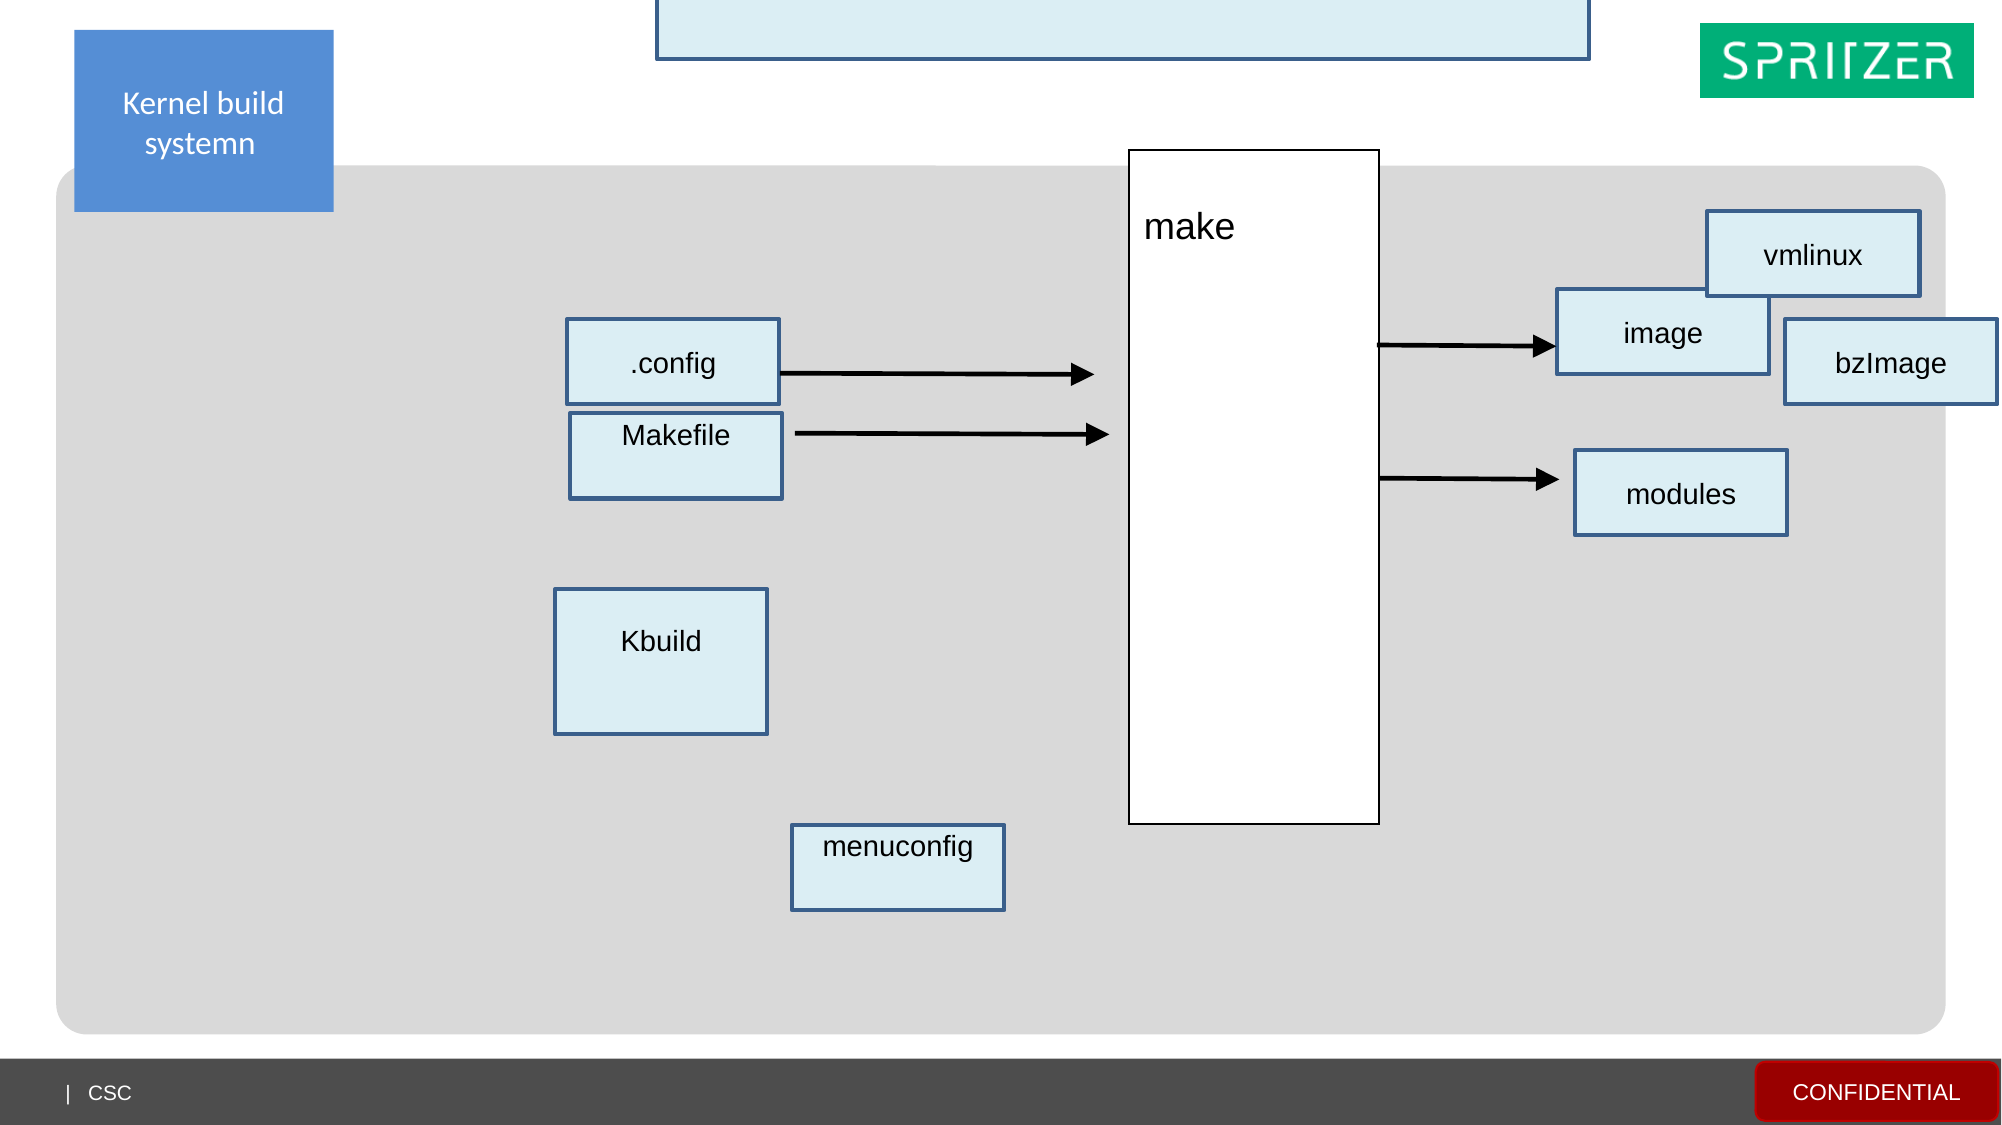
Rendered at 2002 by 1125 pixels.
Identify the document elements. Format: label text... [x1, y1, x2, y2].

text_box Makefile [570, 413, 783, 499]
text_box Kbuild [555, 589, 768, 735]
picture [1700, 23, 1974, 98]
text_box [794, 424, 1110, 445]
text_box image [1556, 289, 1770, 375]
text_box Kernel build systemn [74, 29, 334, 212]
text_box modules [1575, 450, 1788, 536]
text_box [1376, 335, 1557, 357]
text_box [1379, 468, 1560, 490]
text_box .config [566, 319, 780, 405]
text_box vmlinux [1707, 211, 1920, 297]
text_box bzImage [1785, 319, 1998, 405]
text_box Makefile 顶层 Makefile .config 内核配置文件 arch/$(ARCH)/Makefile 具体架构的 Makefile scripts/Makefile.* 通用的规则等。面向所有的 Kbuild Makefiles。 kbuild Makefiles 内核源代码中大约有 500 个这样的文件 [656, 0, 1590, 60]
text_box [779, 364, 1095, 385]
text_box make [1129, 150, 1380, 825]
text_box menuconfig [791, 825, 1005, 911]
